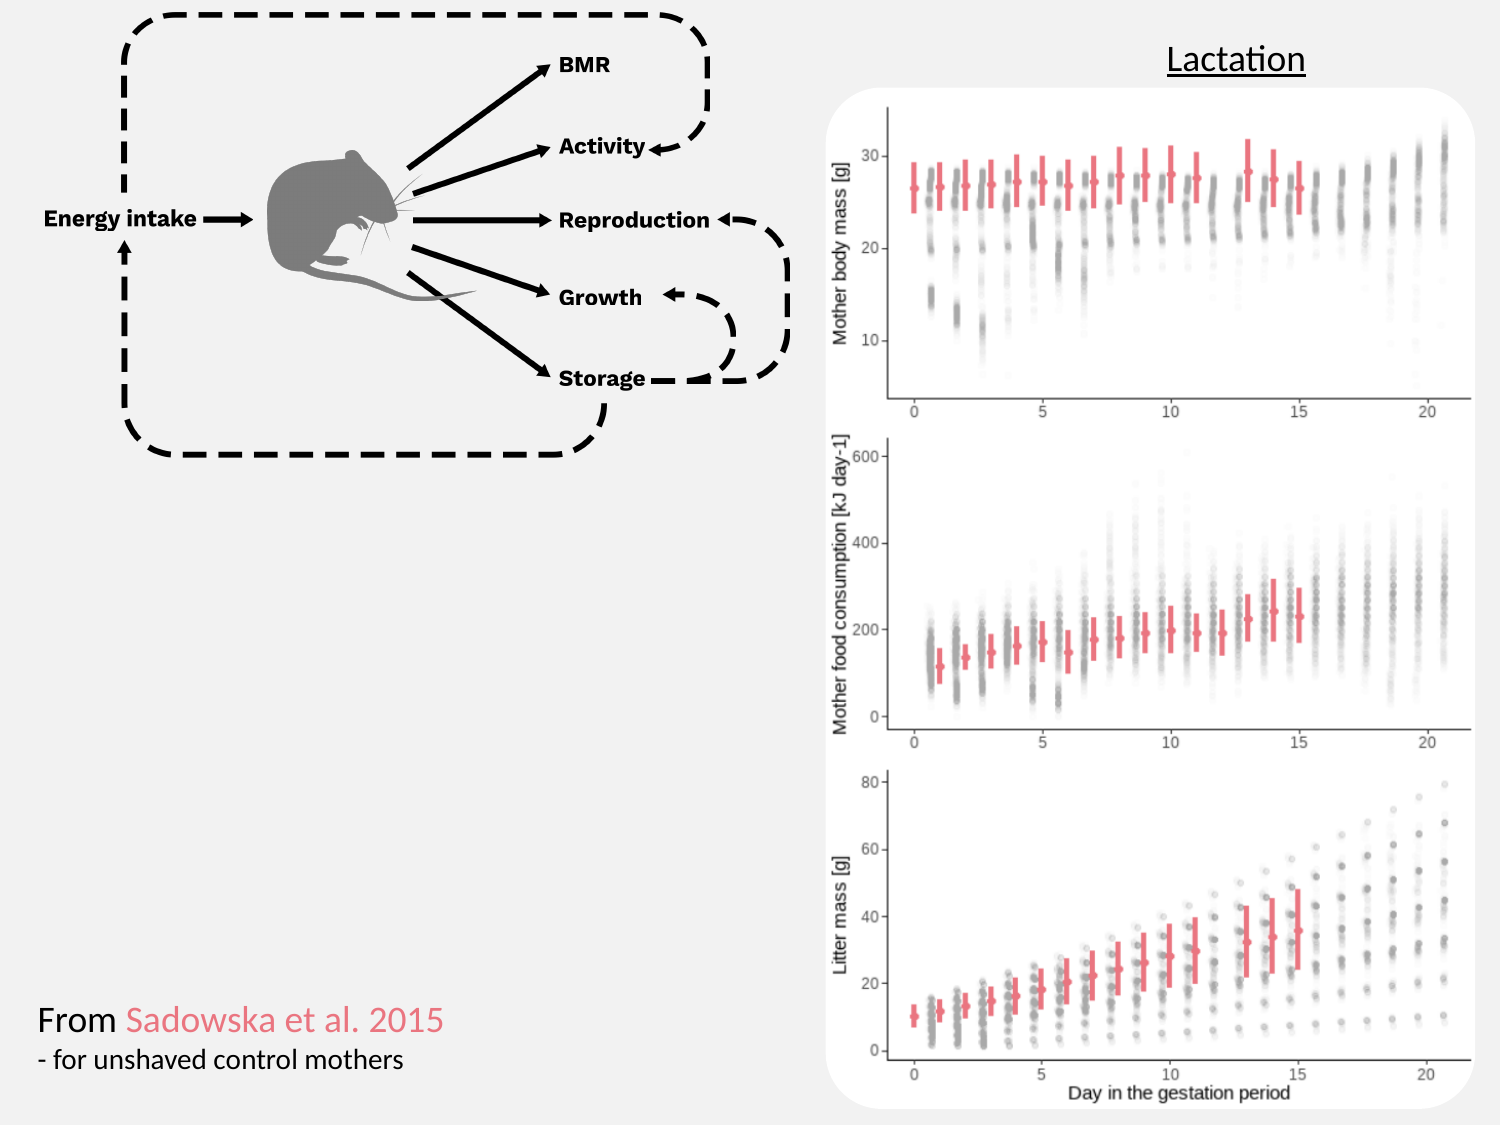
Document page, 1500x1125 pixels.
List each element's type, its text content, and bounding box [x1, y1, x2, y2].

picture [45, 209, 253, 231]
picture [825, 87, 1476, 1109]
text_box Lactation [1151, 26, 1321, 87]
picture [117, 12, 790, 458]
text_box From Sadowska et al. 2015 - for unshaved control mothers [23, 987, 561, 1083]
